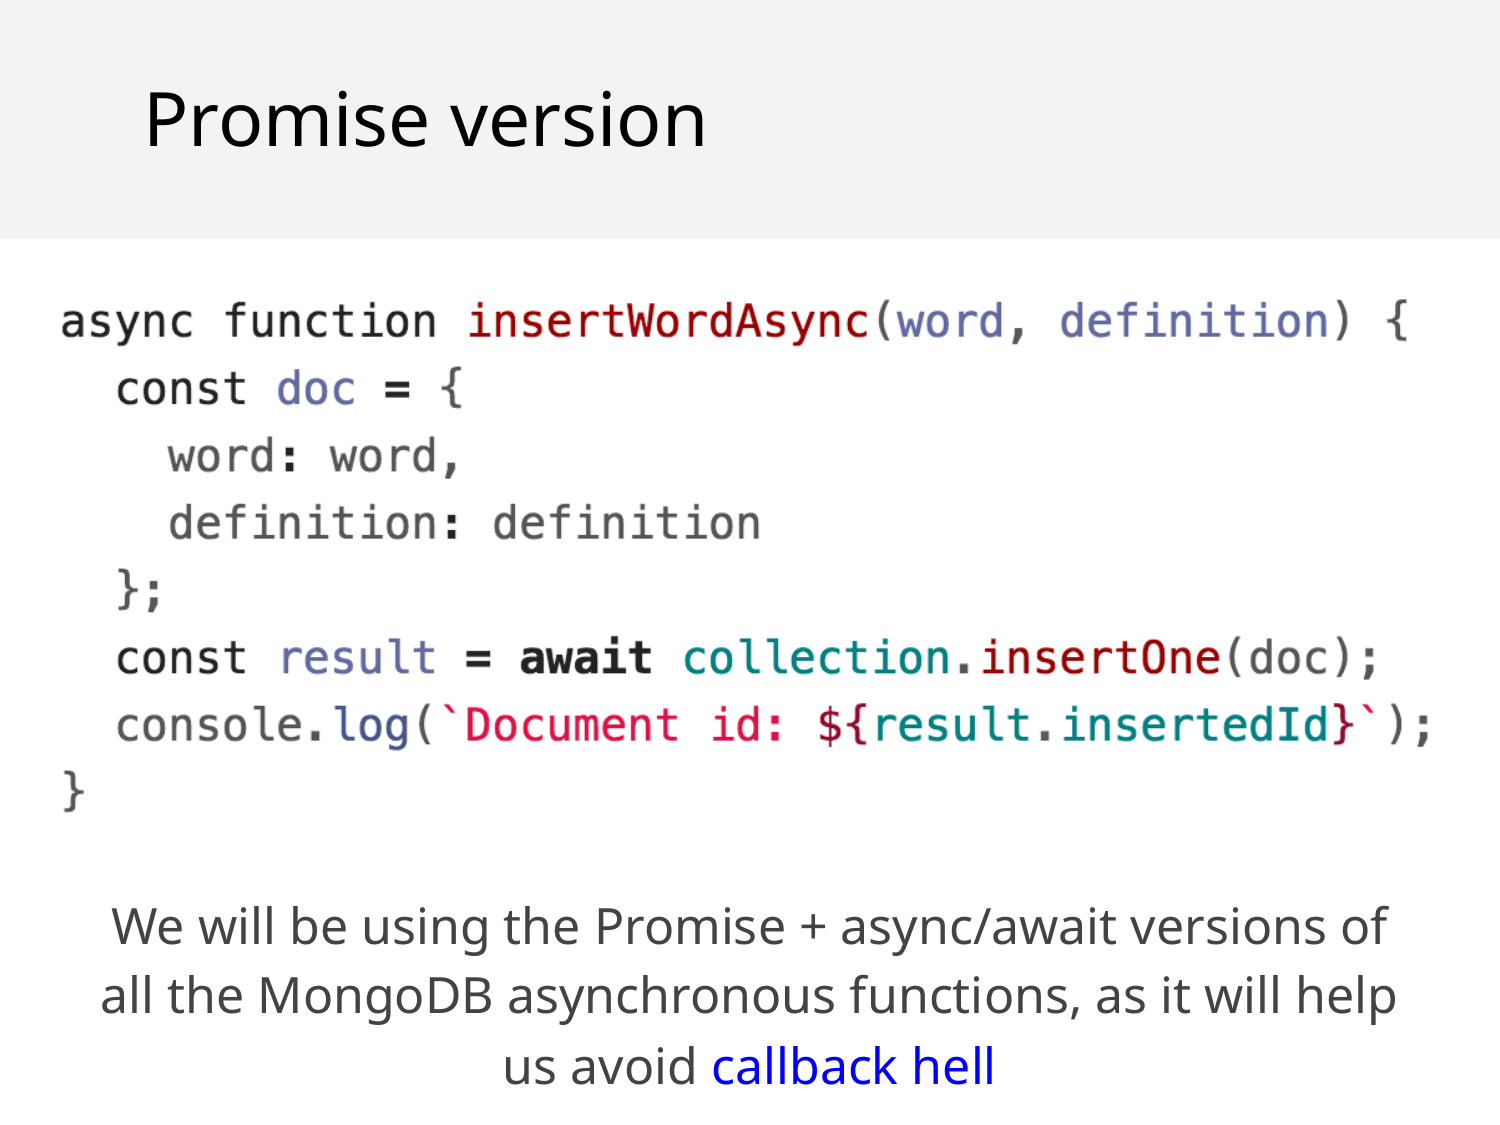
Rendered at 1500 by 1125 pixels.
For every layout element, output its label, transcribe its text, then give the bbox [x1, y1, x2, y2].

picture [24, 286, 1476, 838]
text_box We will be using the Promise + async/await versions of all the MongoDB asynchronous functions, as it will help us avoid callback hell [75, 870, 1425, 1044]
text_box Promise version [128, 56, 1372, 183]
